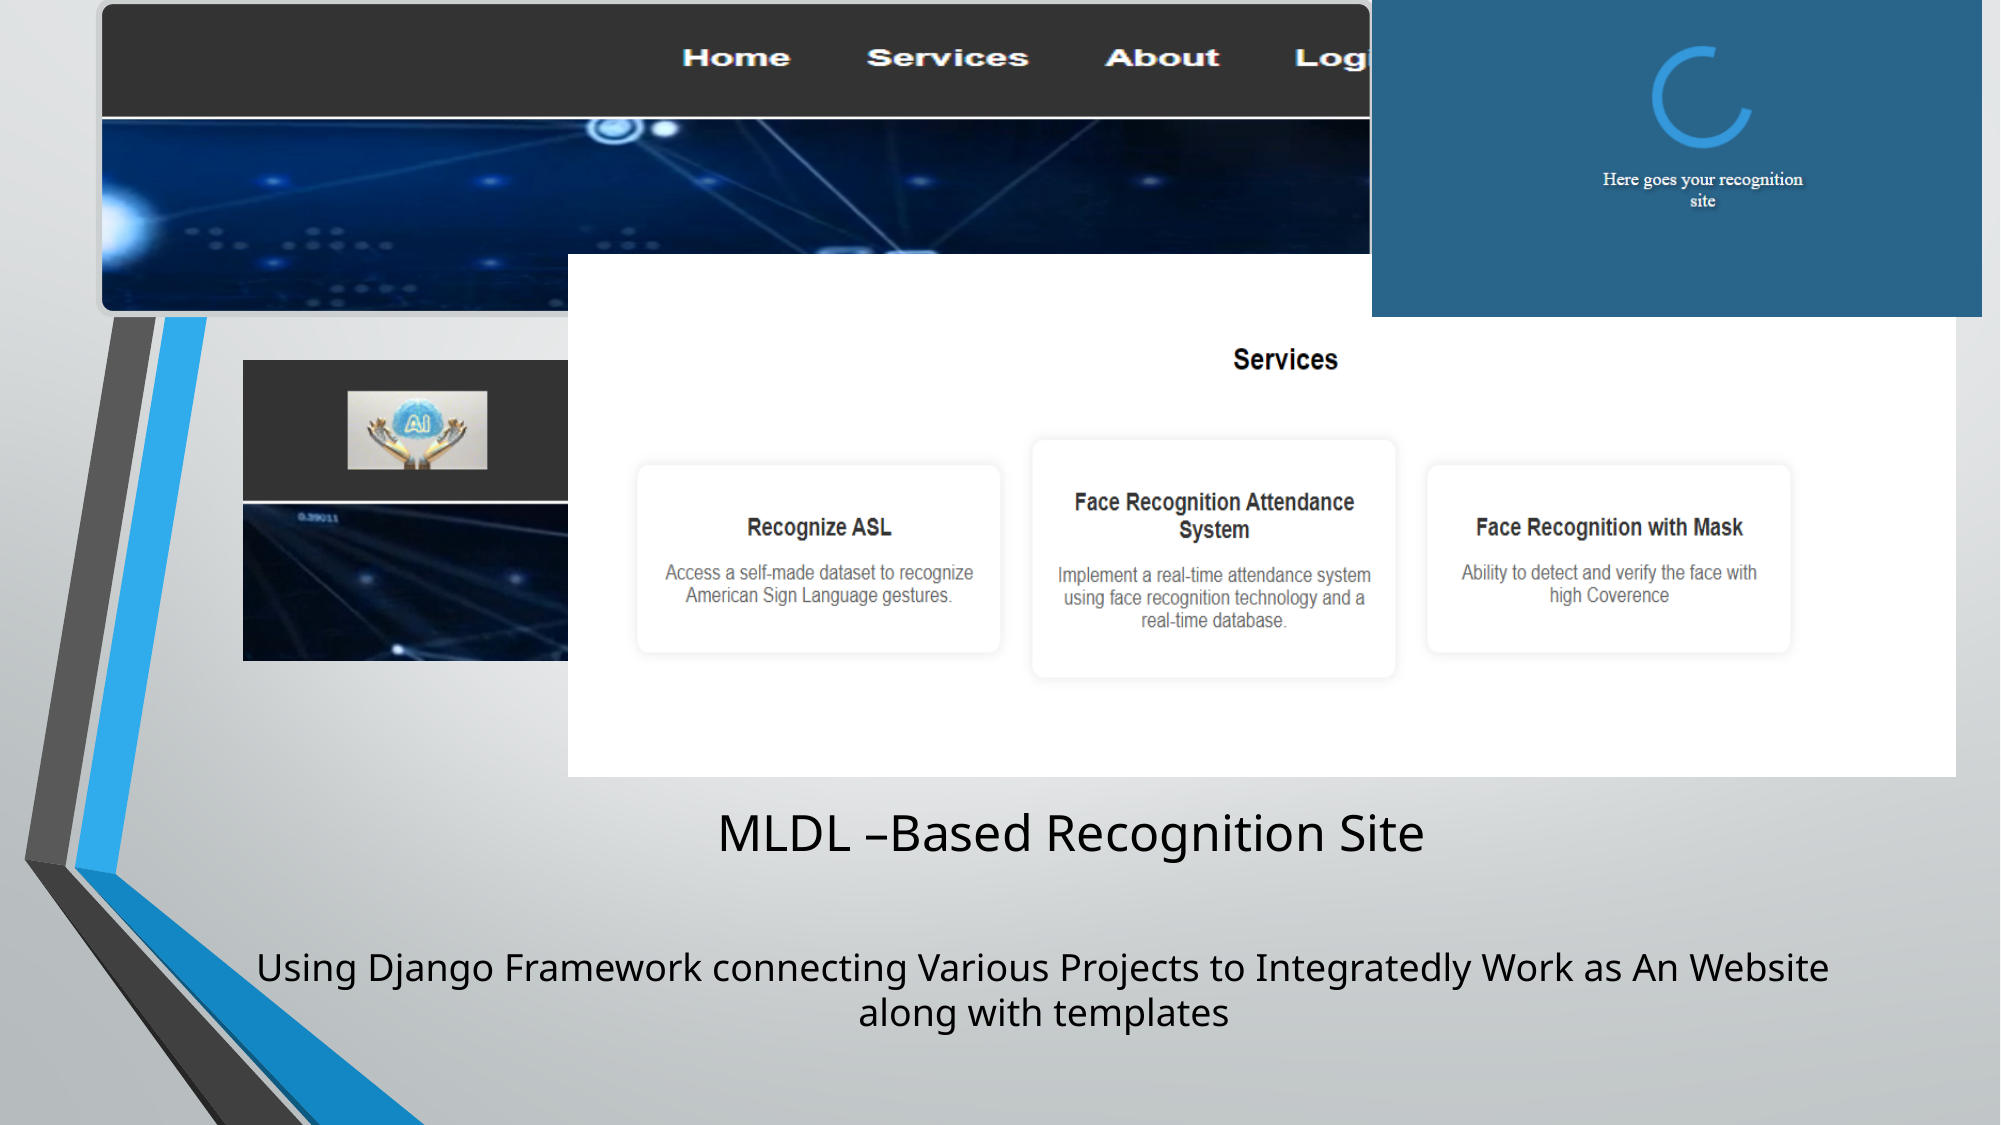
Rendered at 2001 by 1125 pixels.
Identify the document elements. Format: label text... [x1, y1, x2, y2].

list Using Django Framework connecting Various Projects to Integratedly Work as An Website along with templates [222, 904, 1866, 1073]
title MLDL –Based Recognition Site [243, 776, 1887, 870]
picture [98, 0, 1982, 777]
